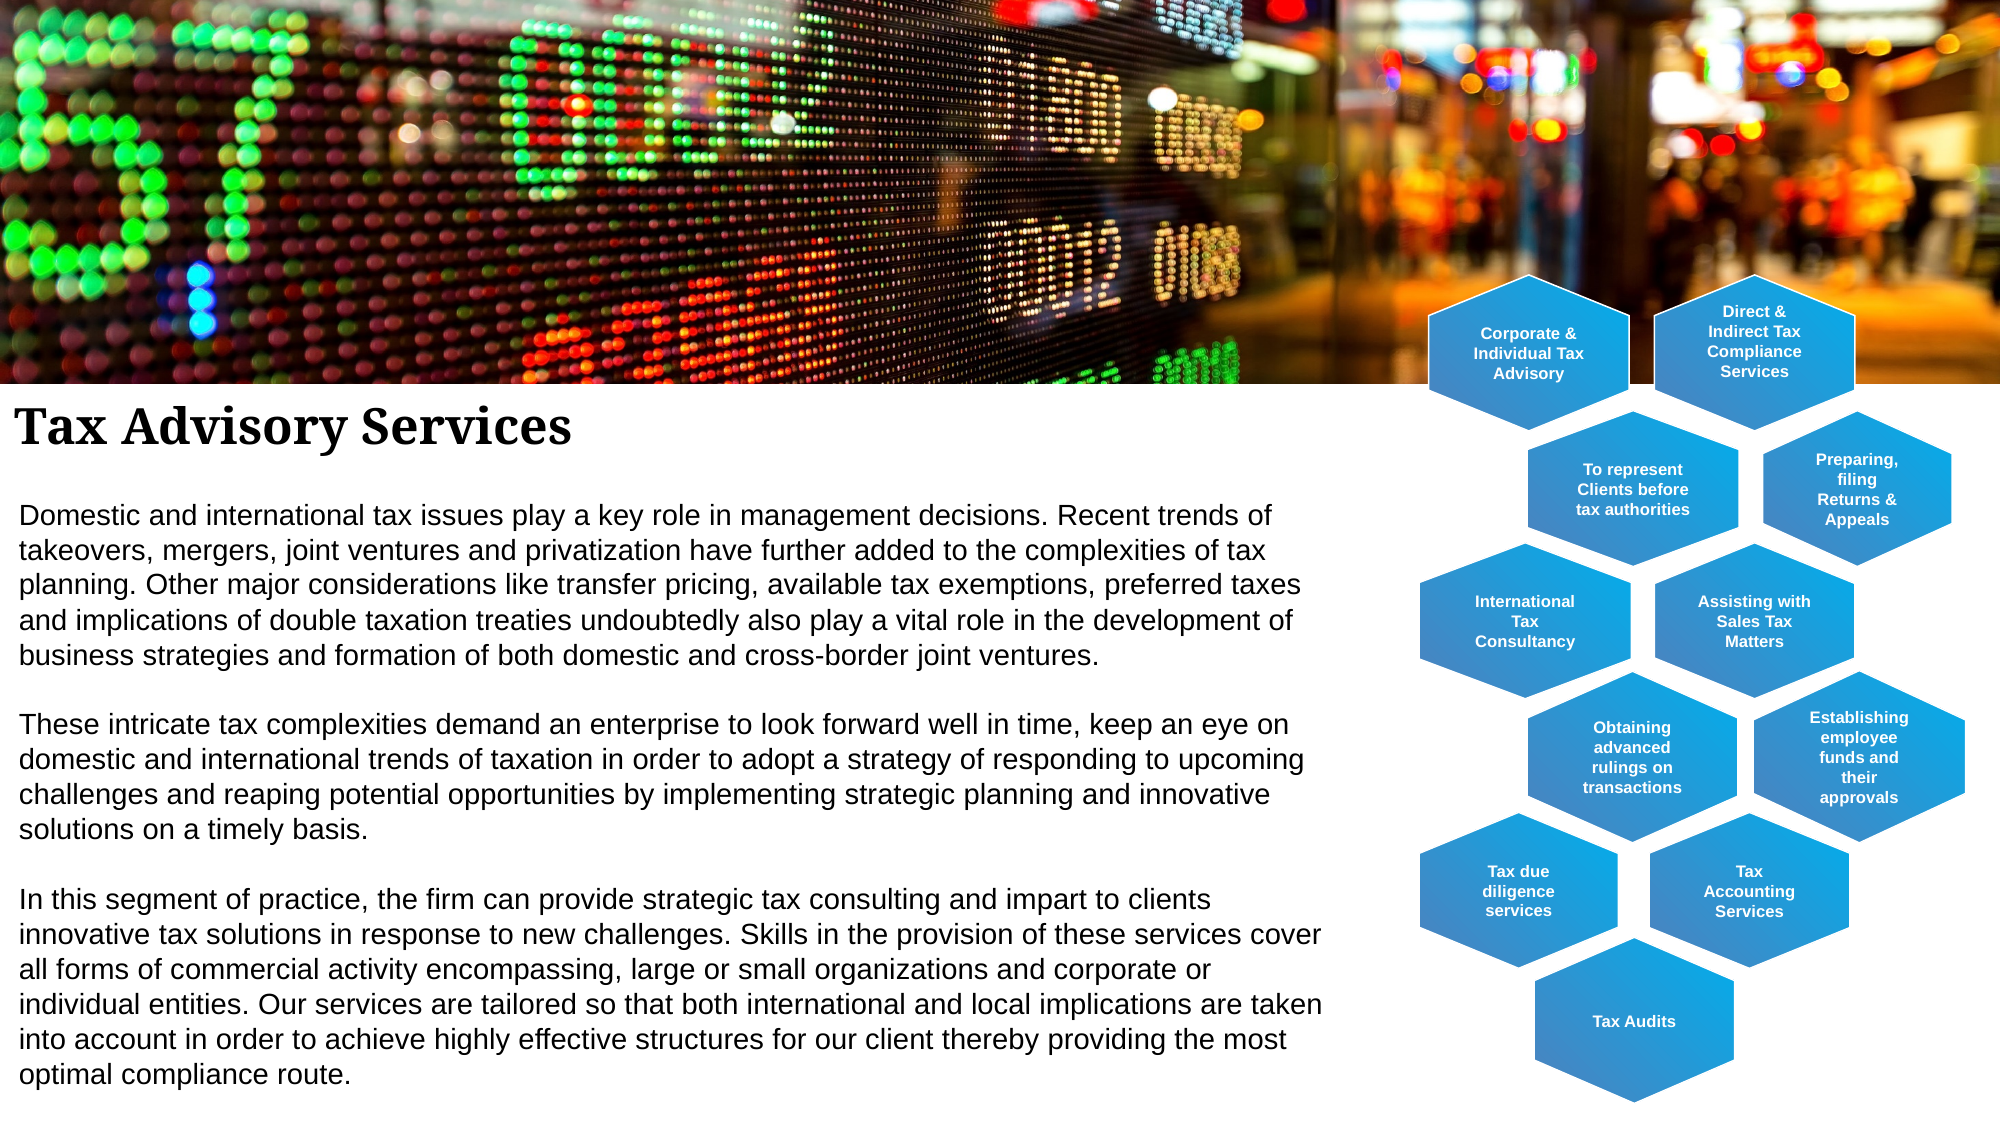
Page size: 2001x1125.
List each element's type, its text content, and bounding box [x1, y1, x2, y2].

picture [0, 0, 2000, 384]
text_box Tax Advisory Services [0, 387, 794, 463]
text_box Domestic and international tax issues play a key role in management decisions. Recent trends of takeovers, mergers, joint ventures and privatization have further added to the complexities of tax planning. Other major considerations like transfer pricing, available tax exemptions, preferred taxes and implications of double taxation treaties undoubtedly also play a vital role in the development of business strategies and formation of both domestic and cross-border joint ventures. These intricate tax complexities demand an enterprise to look forward well in time, keep an eye on domestic and international trends of taxation in order to adopt a strategy of responding to upcoming challenges and reaping potential opportunities by implementing strategic planning and innovative solutions on a timely basis. In this segment of practice, the firm can provide strategic tax consulting and impart to clients innovative tax solutions in response to new challenges. Skills in the provision of these services cover all forms of commercial activity encompassing, large or small organizations and corporate or individual entities. Our services are tailored so that both international and local implications are taken into account in order to achieve highly effective structures for our client thereby providing the most optimal compliance route. [4, 488, 1341, 1098]
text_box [1419, 274, 1966, 1104]
